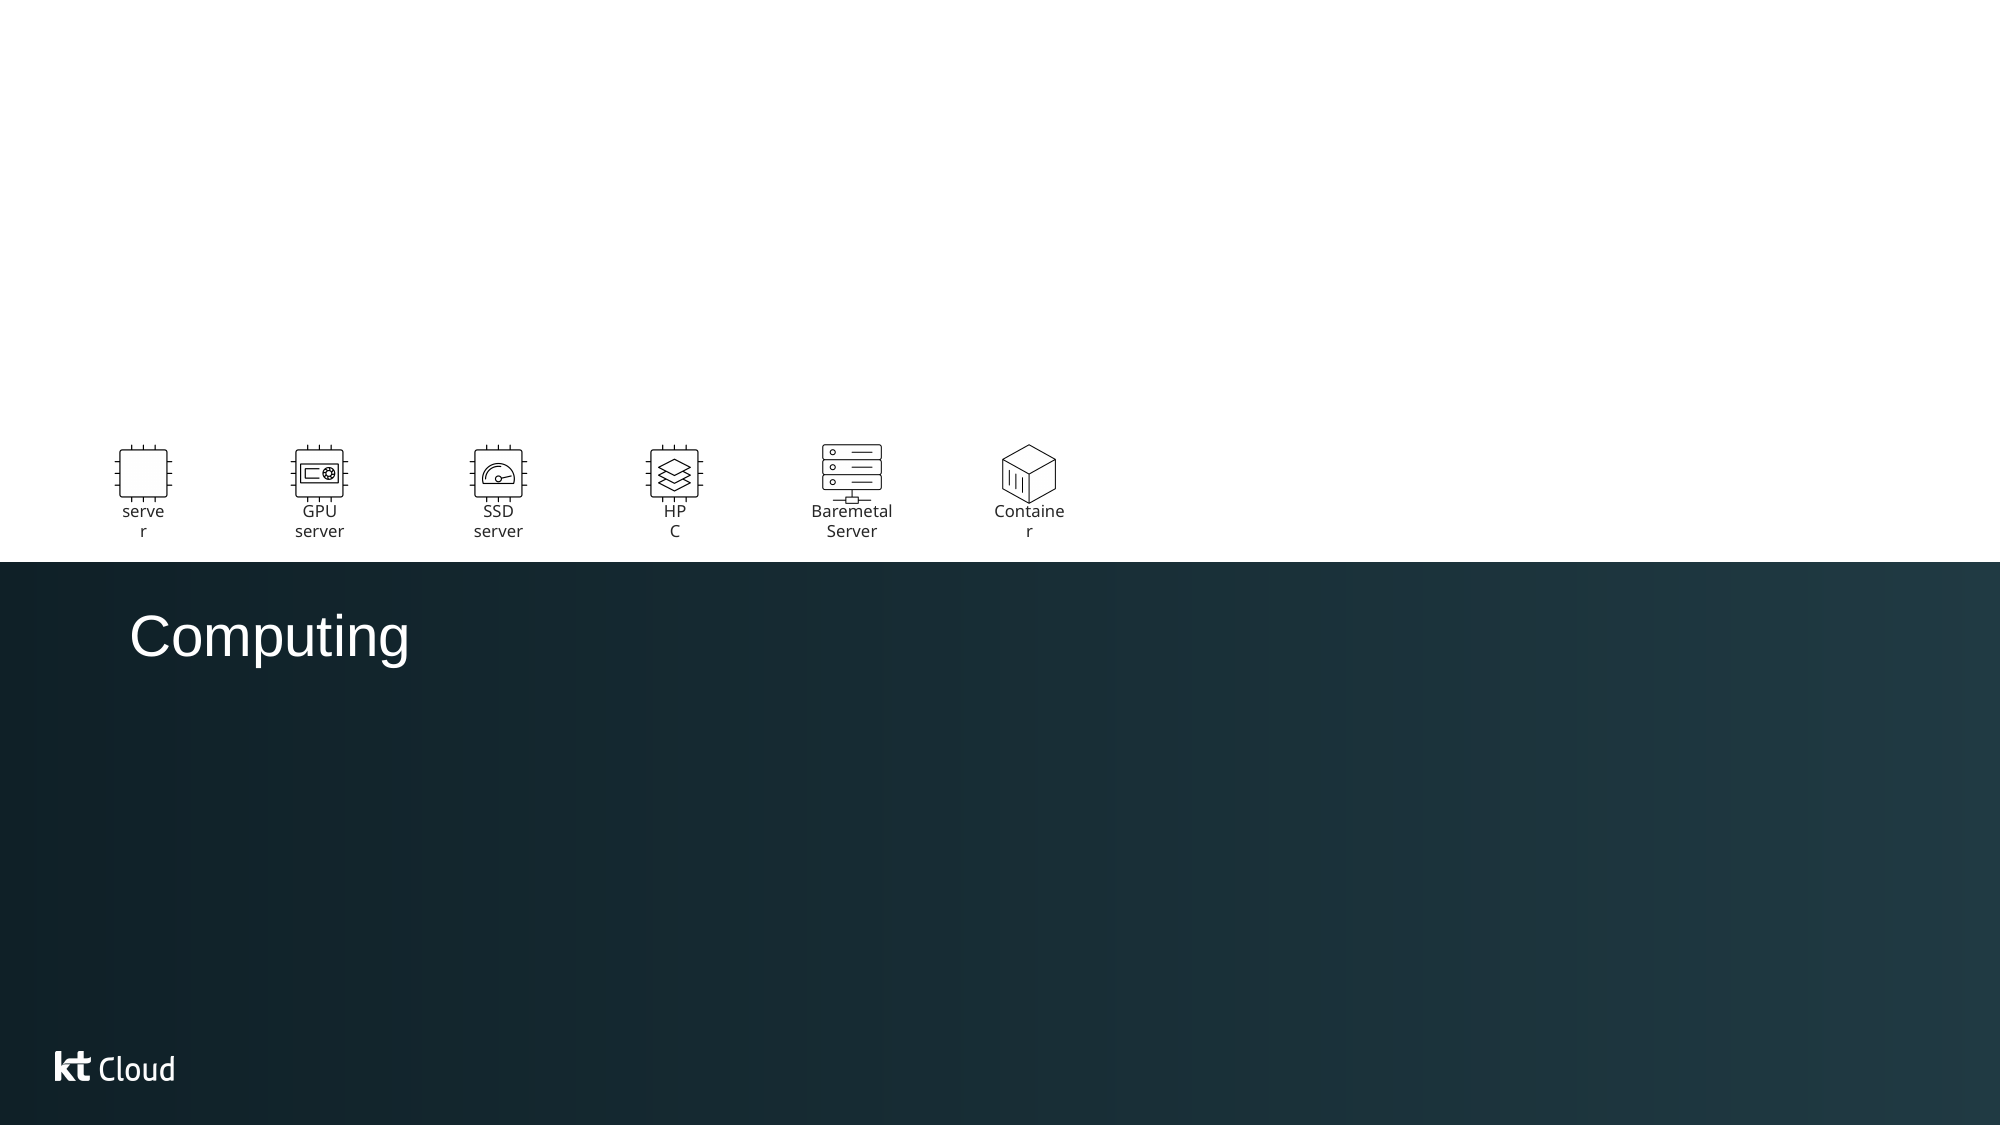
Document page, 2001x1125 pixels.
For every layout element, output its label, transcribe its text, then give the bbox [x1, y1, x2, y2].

text_box HPC [658, 512, 692, 541]
picture [55, 1051, 174, 1081]
text_box server [120, 512, 167, 541]
text_box Computing [114, 608, 1414, 668]
text_box SSD server [457, 500, 540, 541]
picture [644, 444, 705, 504]
picture [290, 444, 350, 504]
picture [468, 444, 529, 504]
text_box Baremetal Server [787, 500, 917, 541]
text_box Container [992, 500, 1067, 541]
text_box GPU server [277, 500, 363, 541]
picture [113, 444, 174, 504]
picture [822, 444, 883, 504]
picture [999, 444, 1060, 504]
